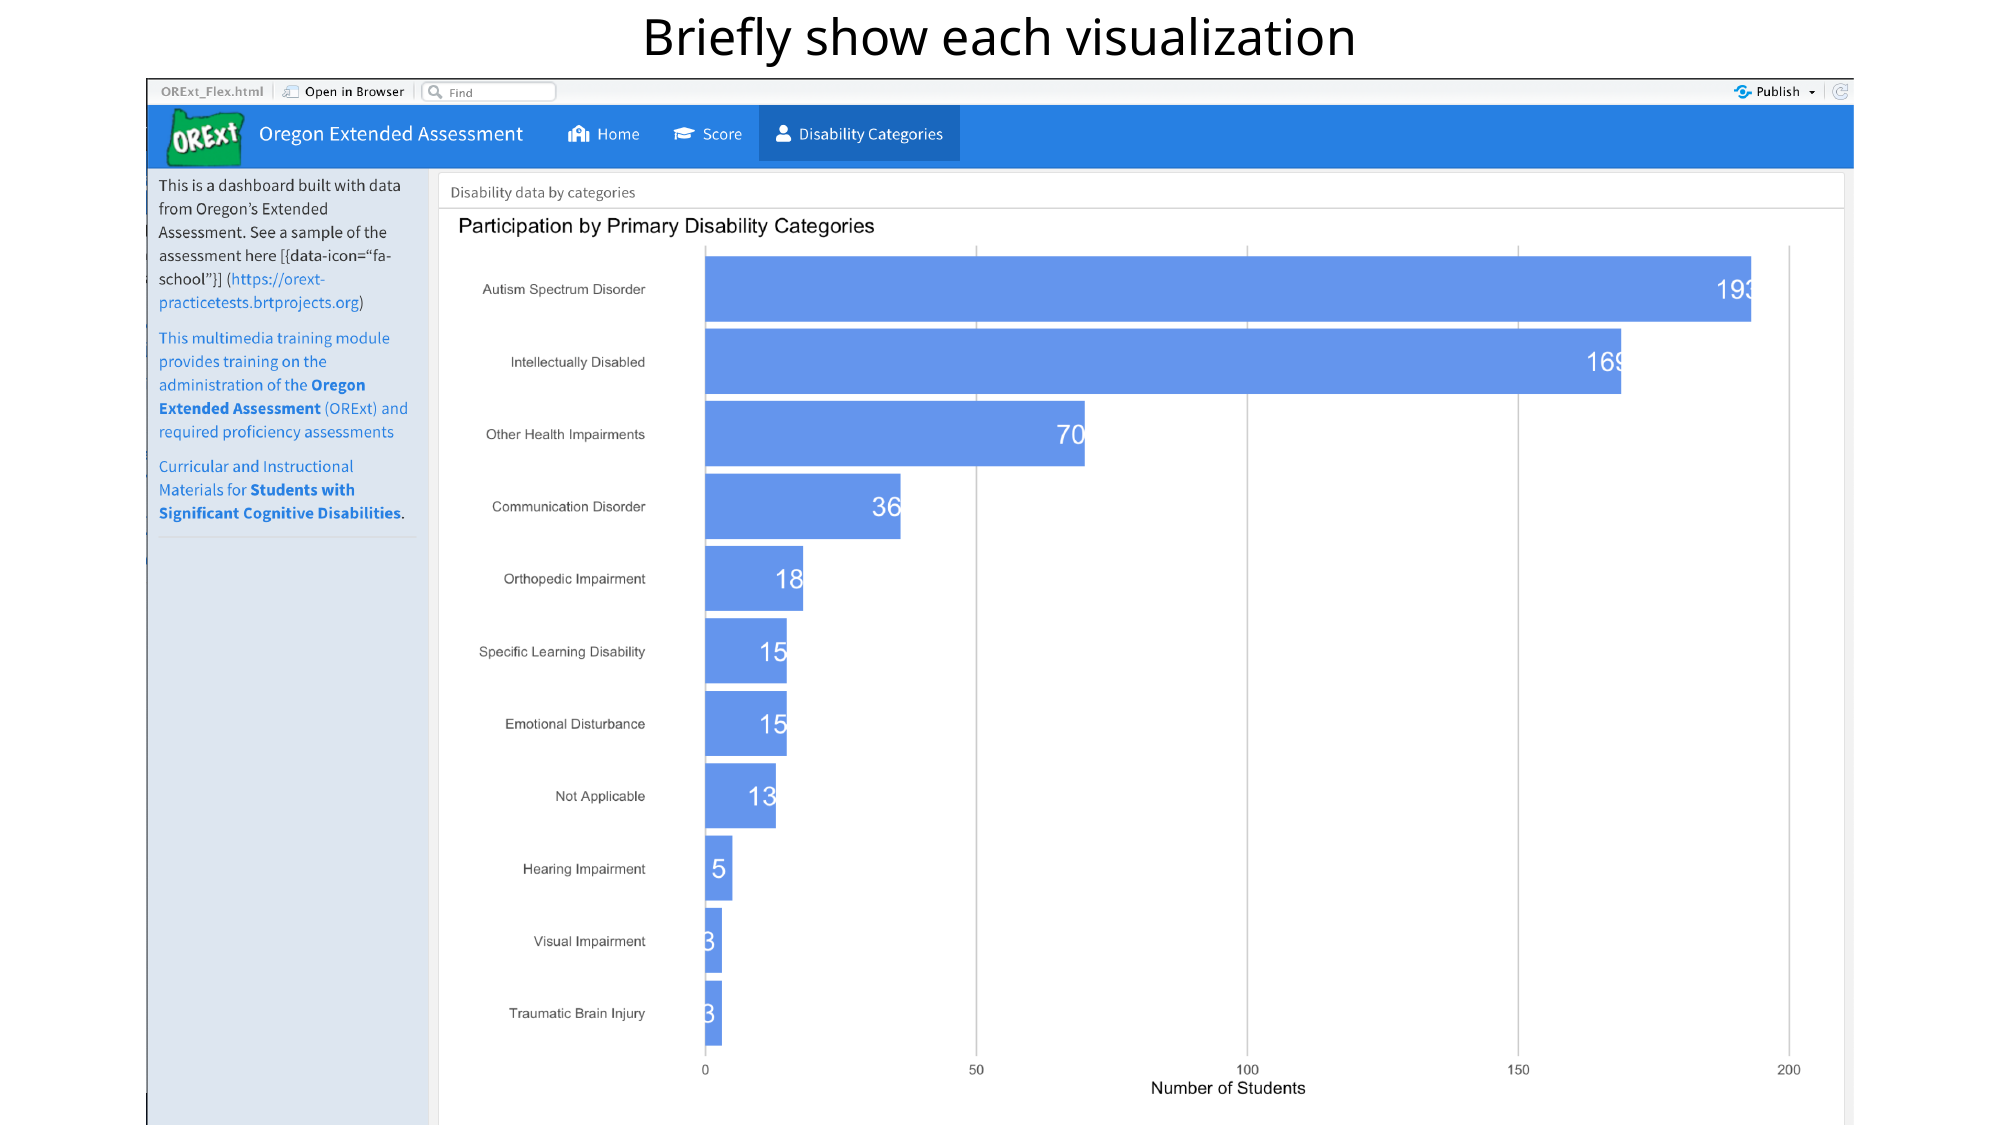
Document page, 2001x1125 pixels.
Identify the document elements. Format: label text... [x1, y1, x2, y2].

text_box Briefly show each visualization [0, 0, 2000, 79]
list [146, 78, 1854, 1125]
